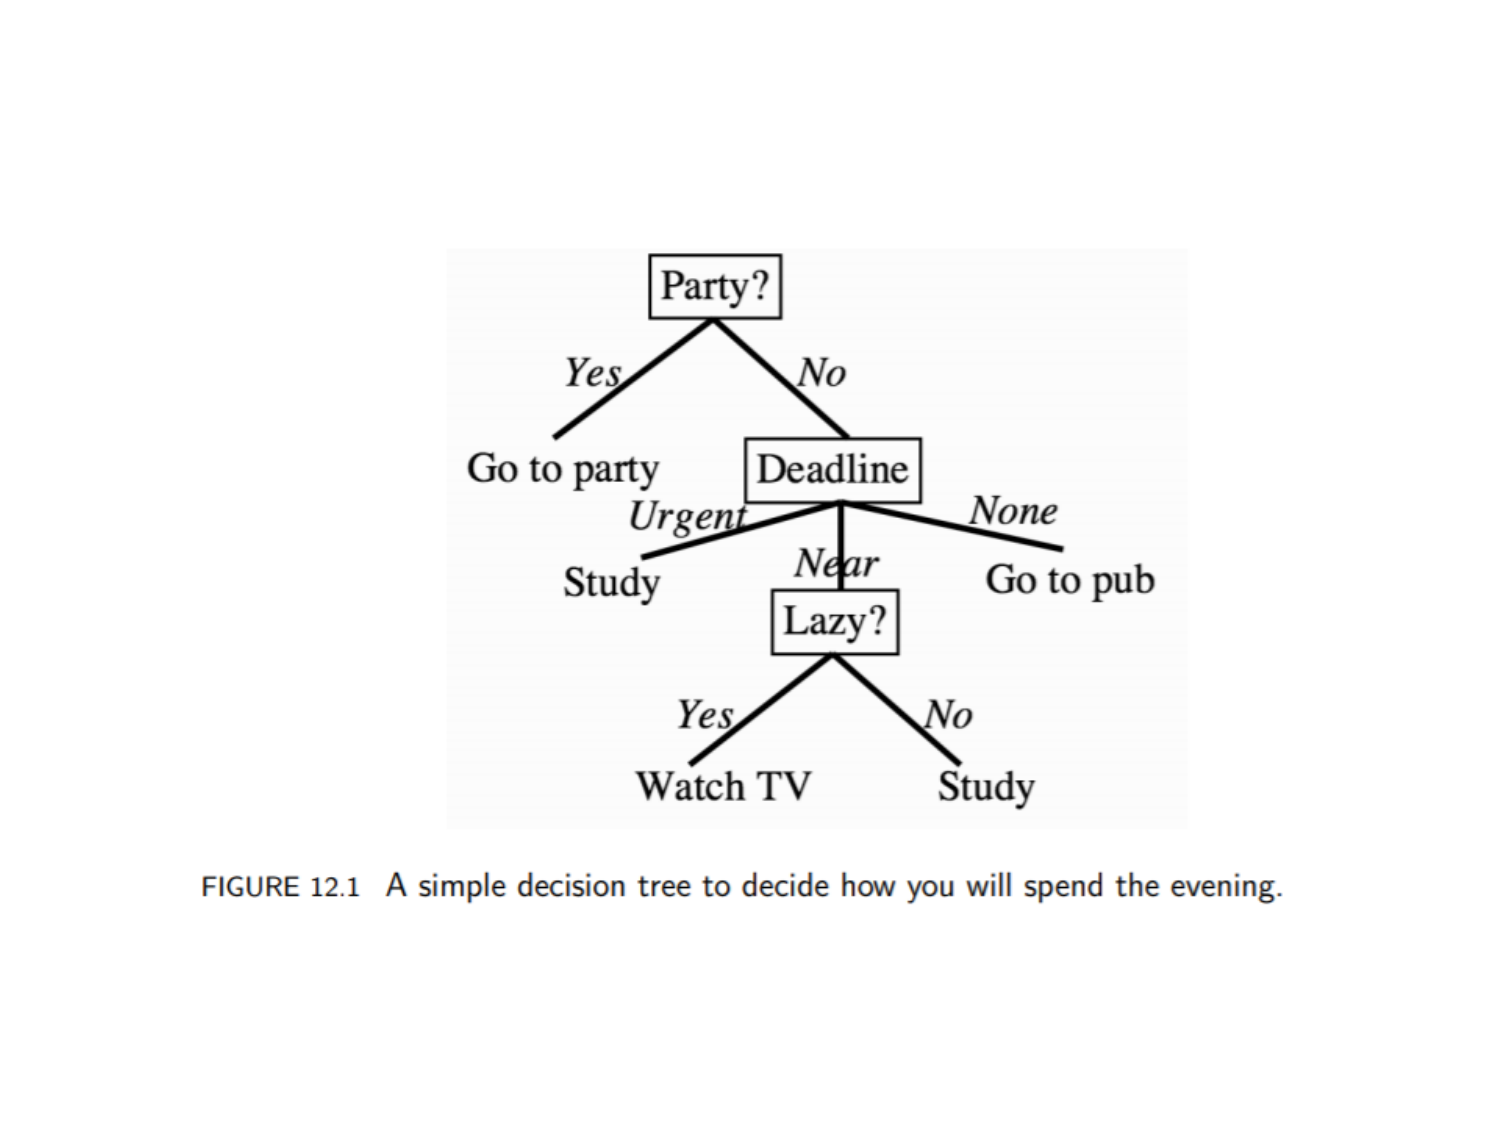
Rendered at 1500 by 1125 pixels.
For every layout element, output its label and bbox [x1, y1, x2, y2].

picture [177, 202, 1323, 923]
